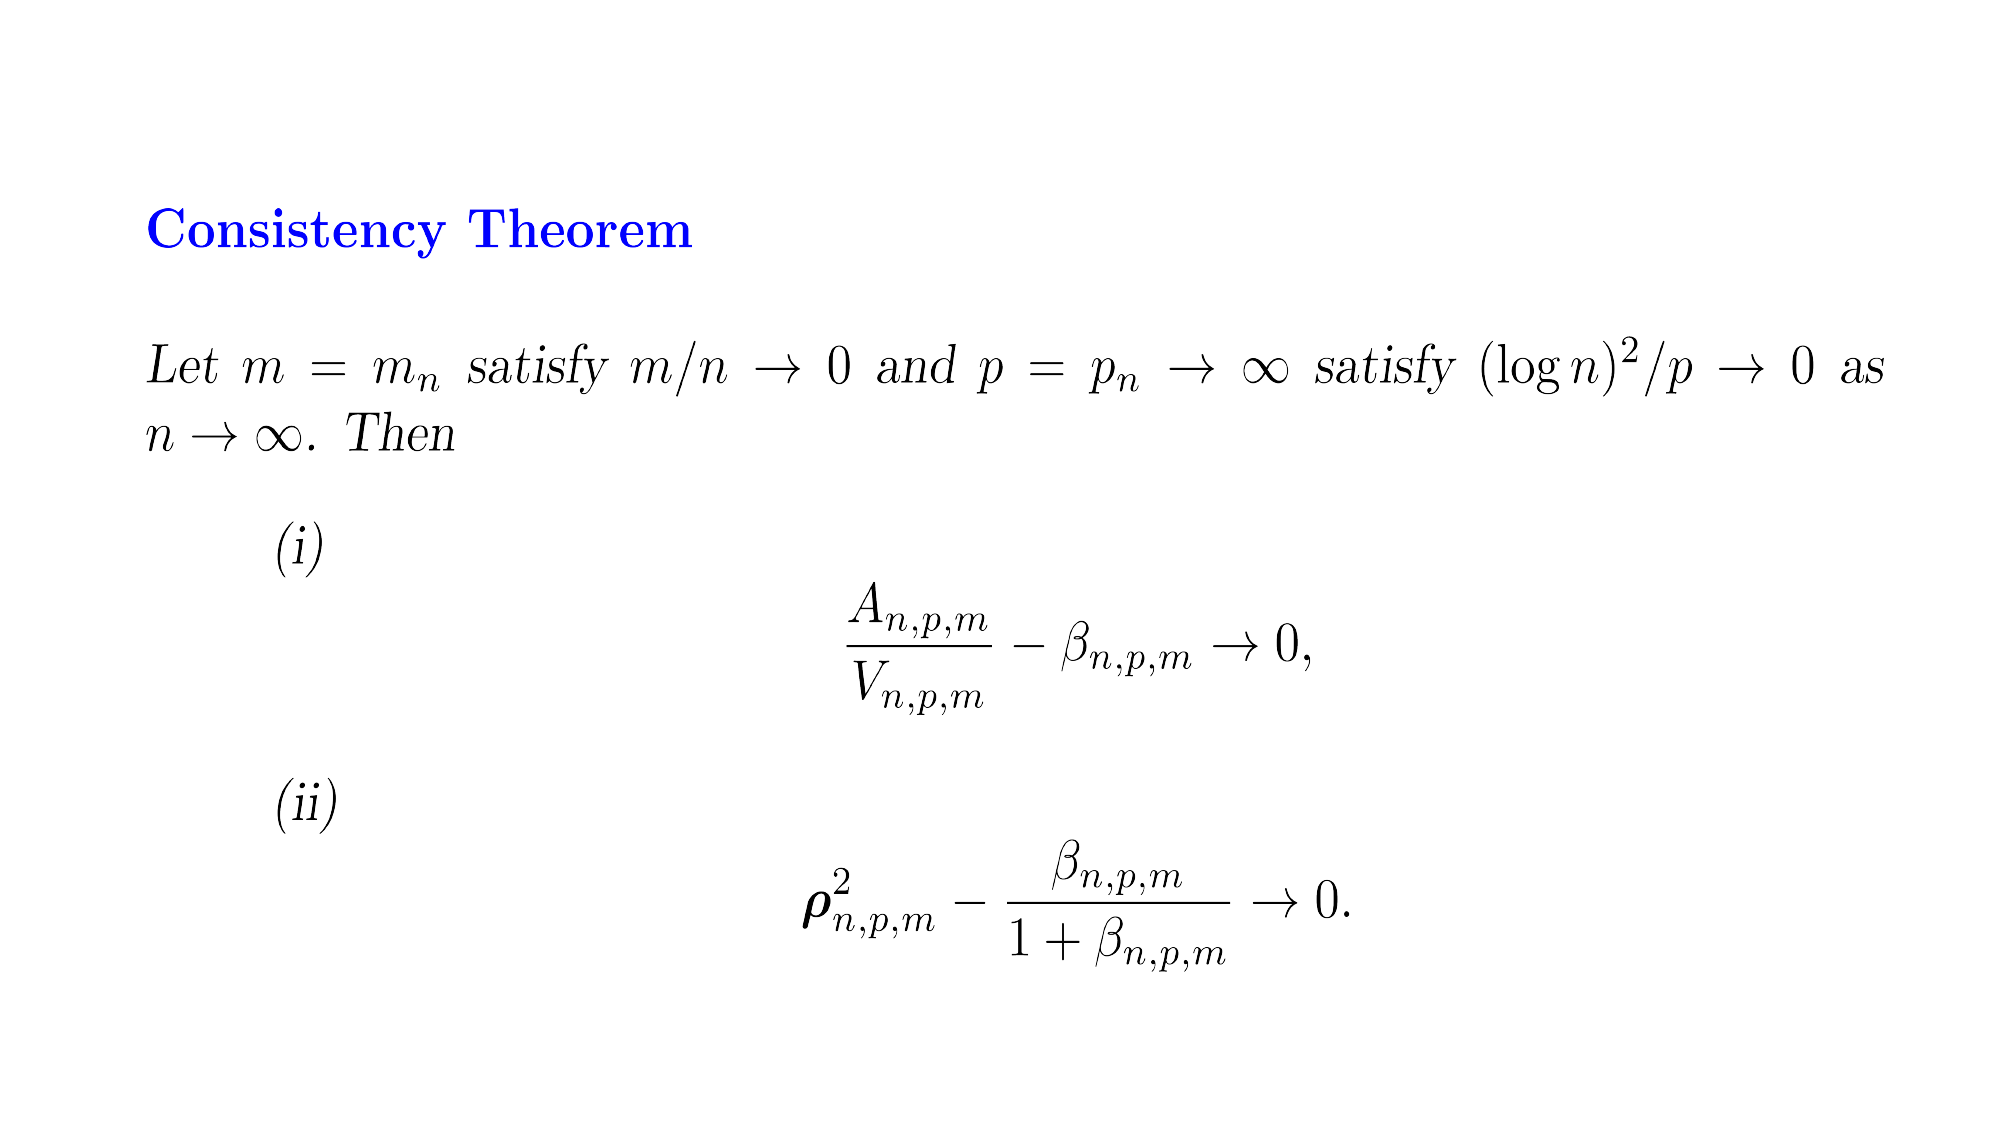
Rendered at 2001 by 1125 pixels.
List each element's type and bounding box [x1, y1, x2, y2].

picture [146, 208, 1884, 972]
